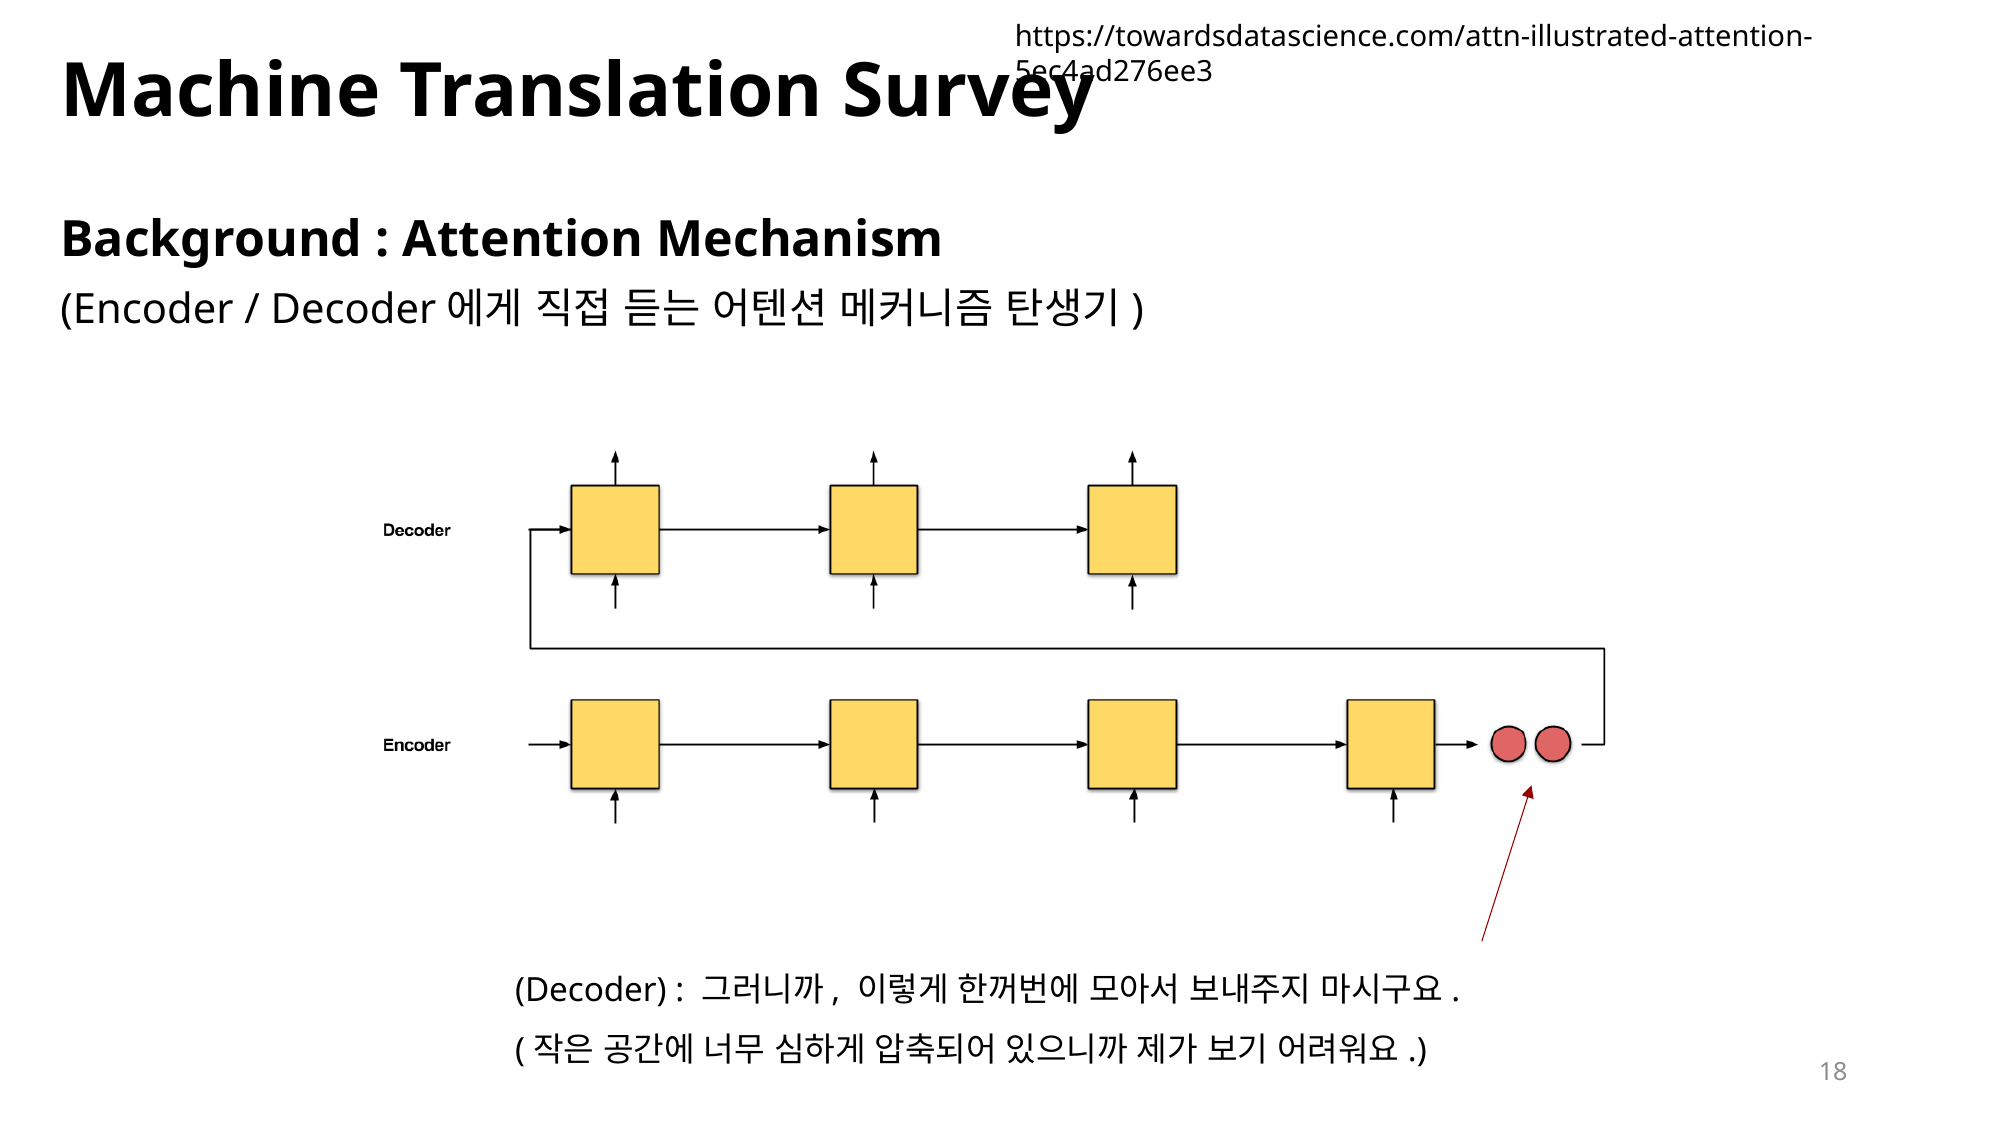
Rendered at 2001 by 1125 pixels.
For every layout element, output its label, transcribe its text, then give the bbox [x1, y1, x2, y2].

text_box https://towardsdatascience.com/attn-illustrated-attention-5ec4ad276ee3 [999, 10, 2000, 96]
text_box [1481, 785, 1532, 942]
picture [313, 395, 1687, 878]
text_box (Decoder) : 그러니까, 이렇게 한꺼번에 모아서 보내주지 마시구요. (작은 공간에 너무 심하게 압축되어 있으니까 제가 보기 어려워요.) [500, 941, 1646, 1076]
slide_number 18 [1412, 1042, 1863, 1103]
text_box Machine Translation Survey [45, 0, 1271, 141]
subtitle Background : Attention Mechanism (Encoder / Decoder에게 직접 듣는 어텐션 메커니즘 탄생기) [45, 205, 1656, 353]
